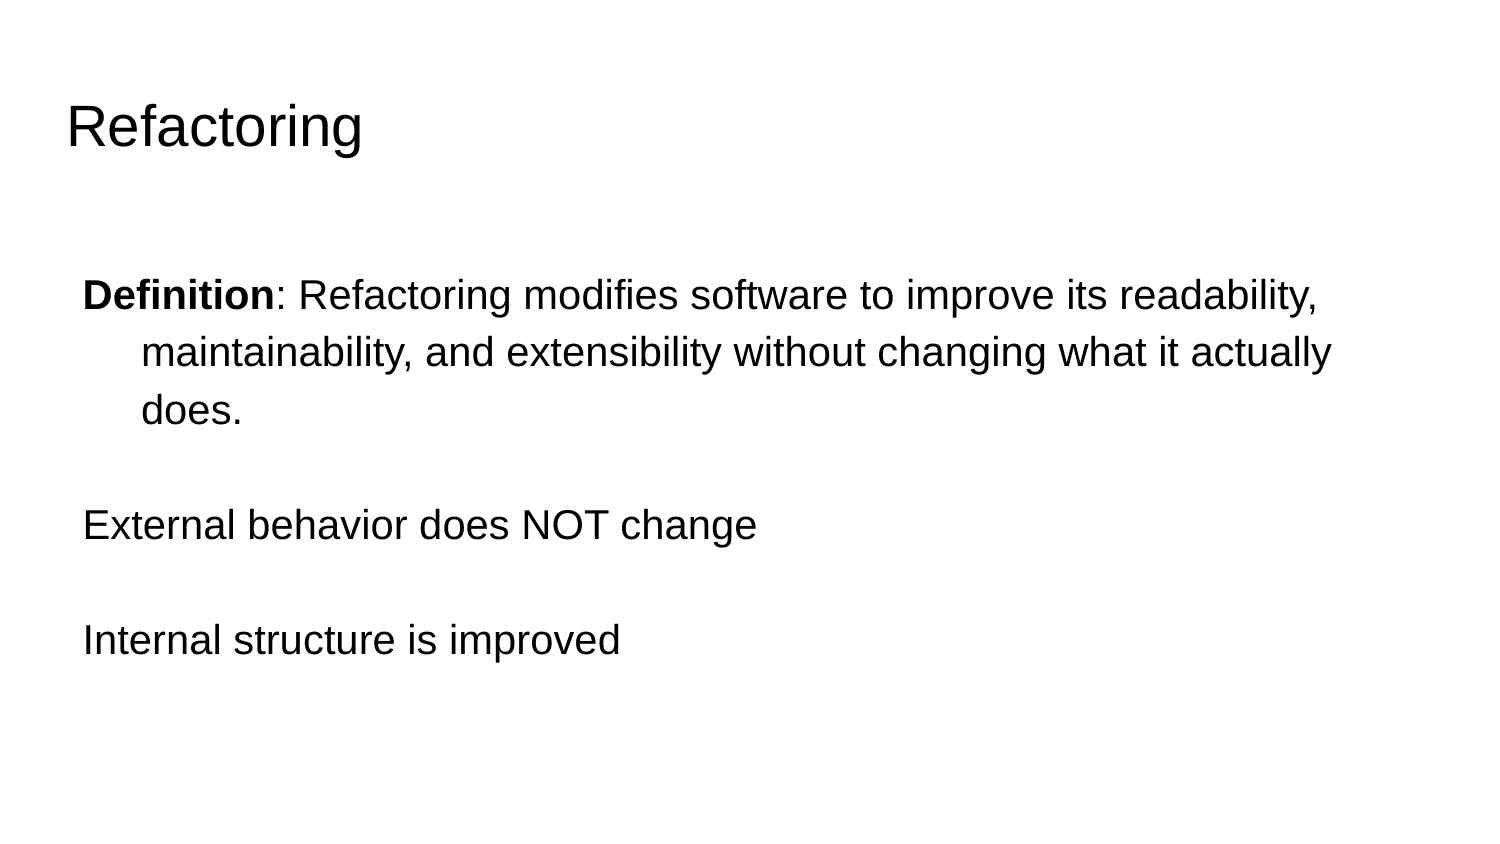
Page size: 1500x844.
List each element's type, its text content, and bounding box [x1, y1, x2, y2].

list Definition: Refactoring modifies software to improve its readability, maintainability, and extensibility without changing what it actually does. External behavior does NOT change Internal structure is improved [51, 245, 1449, 715]
title Refactoring [51, 72, 1449, 167]
